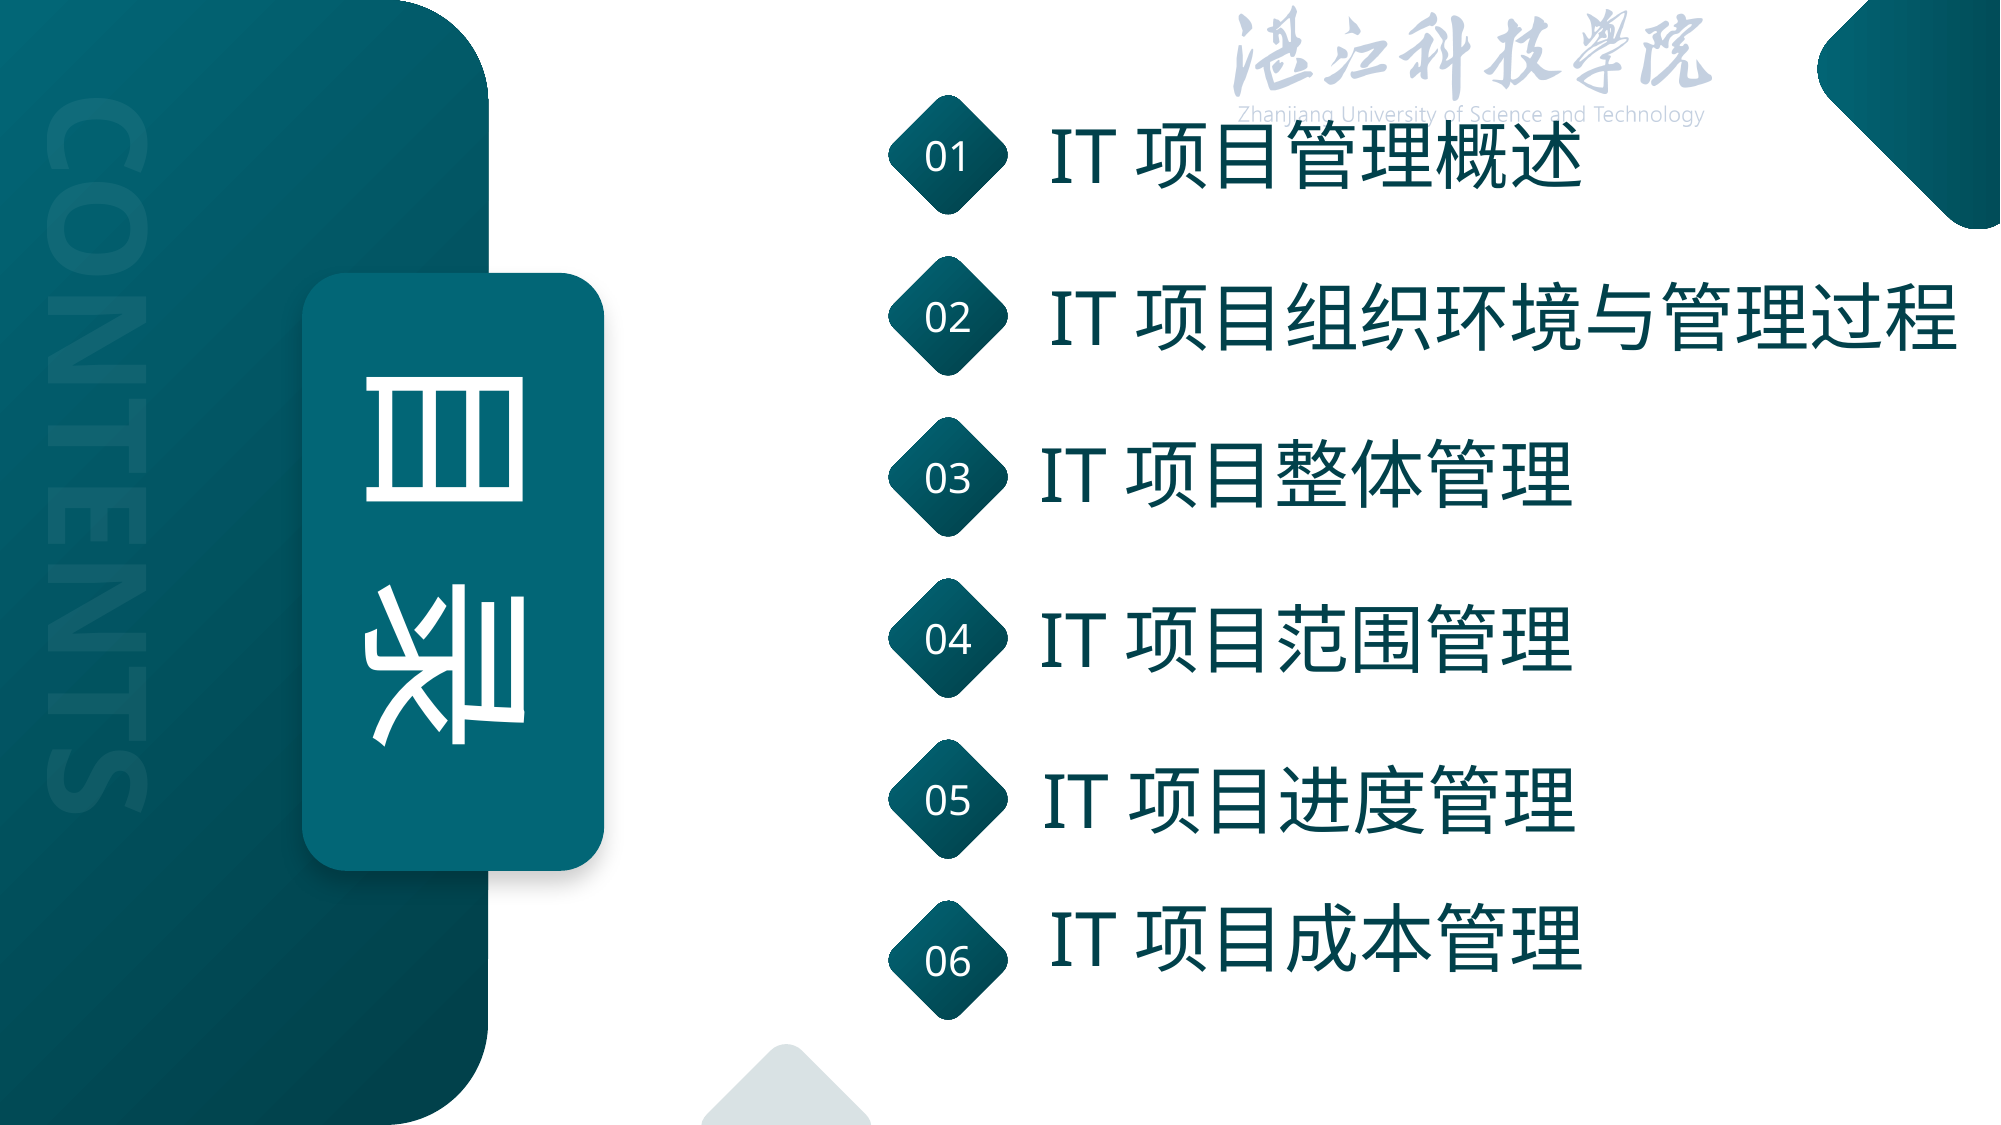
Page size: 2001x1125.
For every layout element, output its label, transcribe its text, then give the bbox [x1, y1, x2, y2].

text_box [888, 95, 1637, 215]
text_box 06 [887, 899, 1009, 1021]
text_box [888, 417, 1565, 537]
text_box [888, 578, 1565, 698]
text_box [888, 256, 2000, 376]
text_box IT项目成本管理 [1049, 891, 1630, 1003]
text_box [888, 739, 1587, 859]
